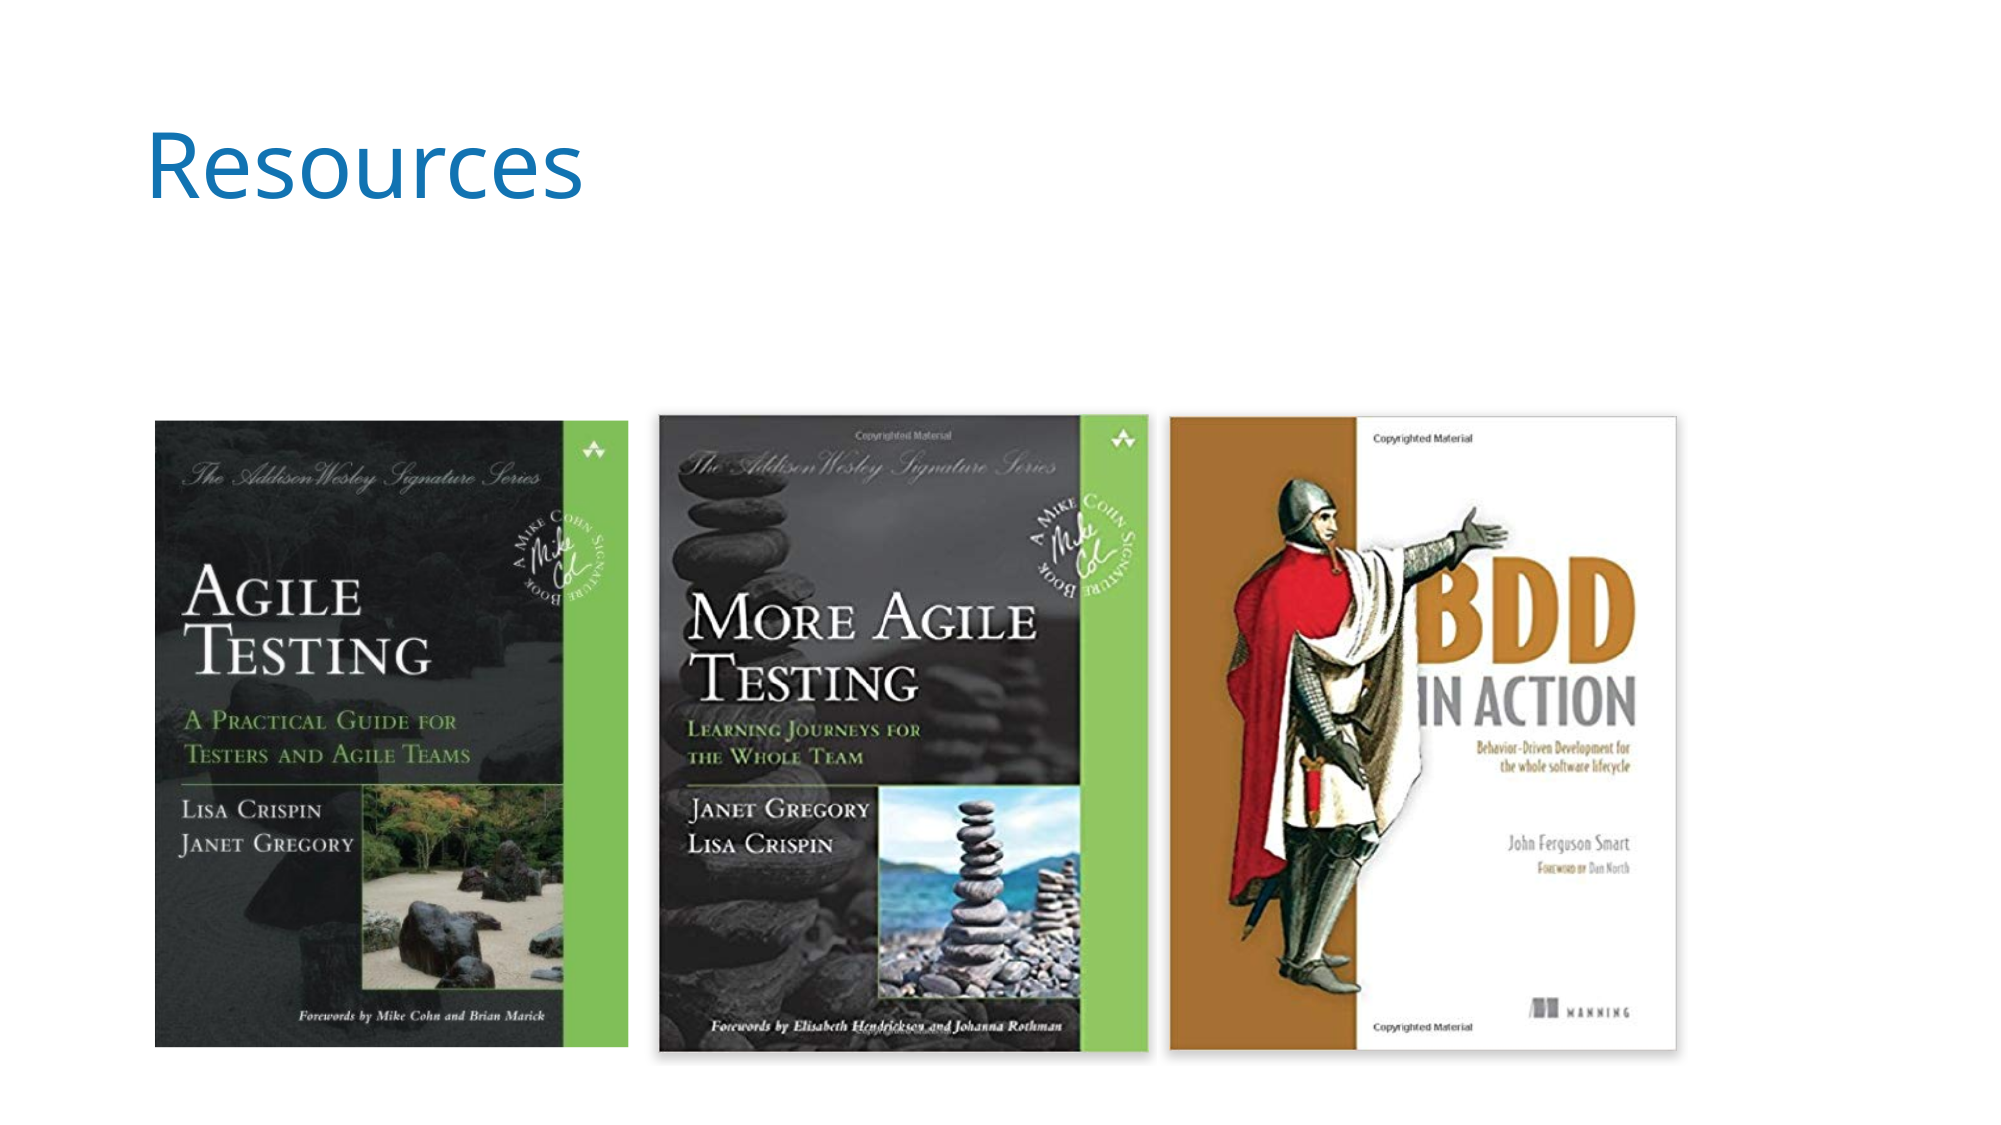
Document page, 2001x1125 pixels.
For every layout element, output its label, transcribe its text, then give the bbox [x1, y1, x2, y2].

picture [129, 406, 1688, 1066]
title Resources [136, 59, 1863, 278]
